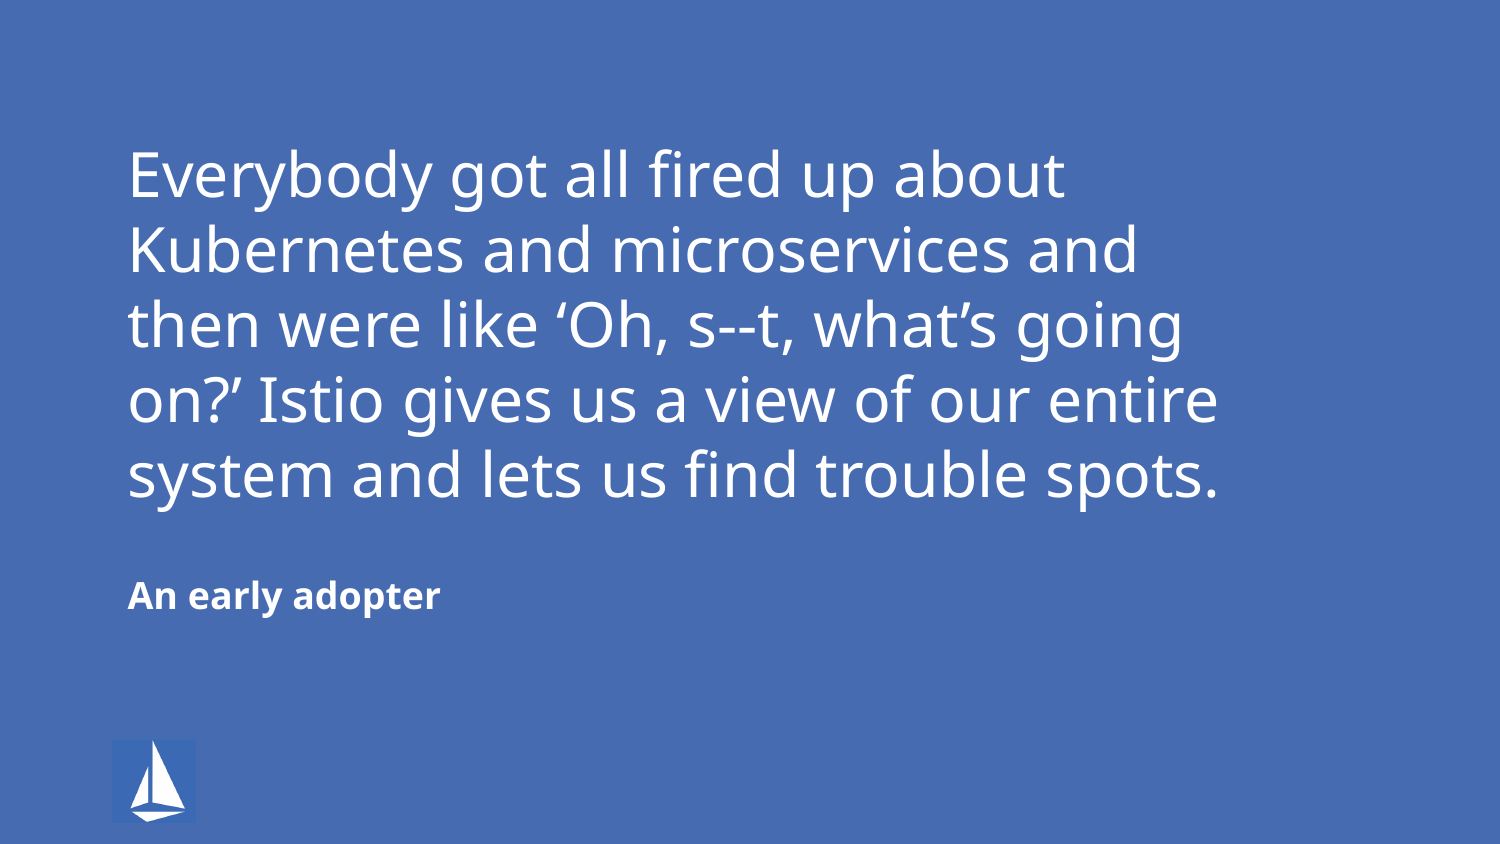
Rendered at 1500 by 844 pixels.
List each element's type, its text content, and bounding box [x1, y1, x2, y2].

picture [112, 739, 196, 823]
title Everybody got all fired up about Kubernetes and microservices and then were like ‘Oh, s--t, what’s going on?’ Istio gives us a view of our entire system and lets us find trouble spots. [112, 210, 1238, 526]
subtitle An early adopter [112, 549, 738, 633]
